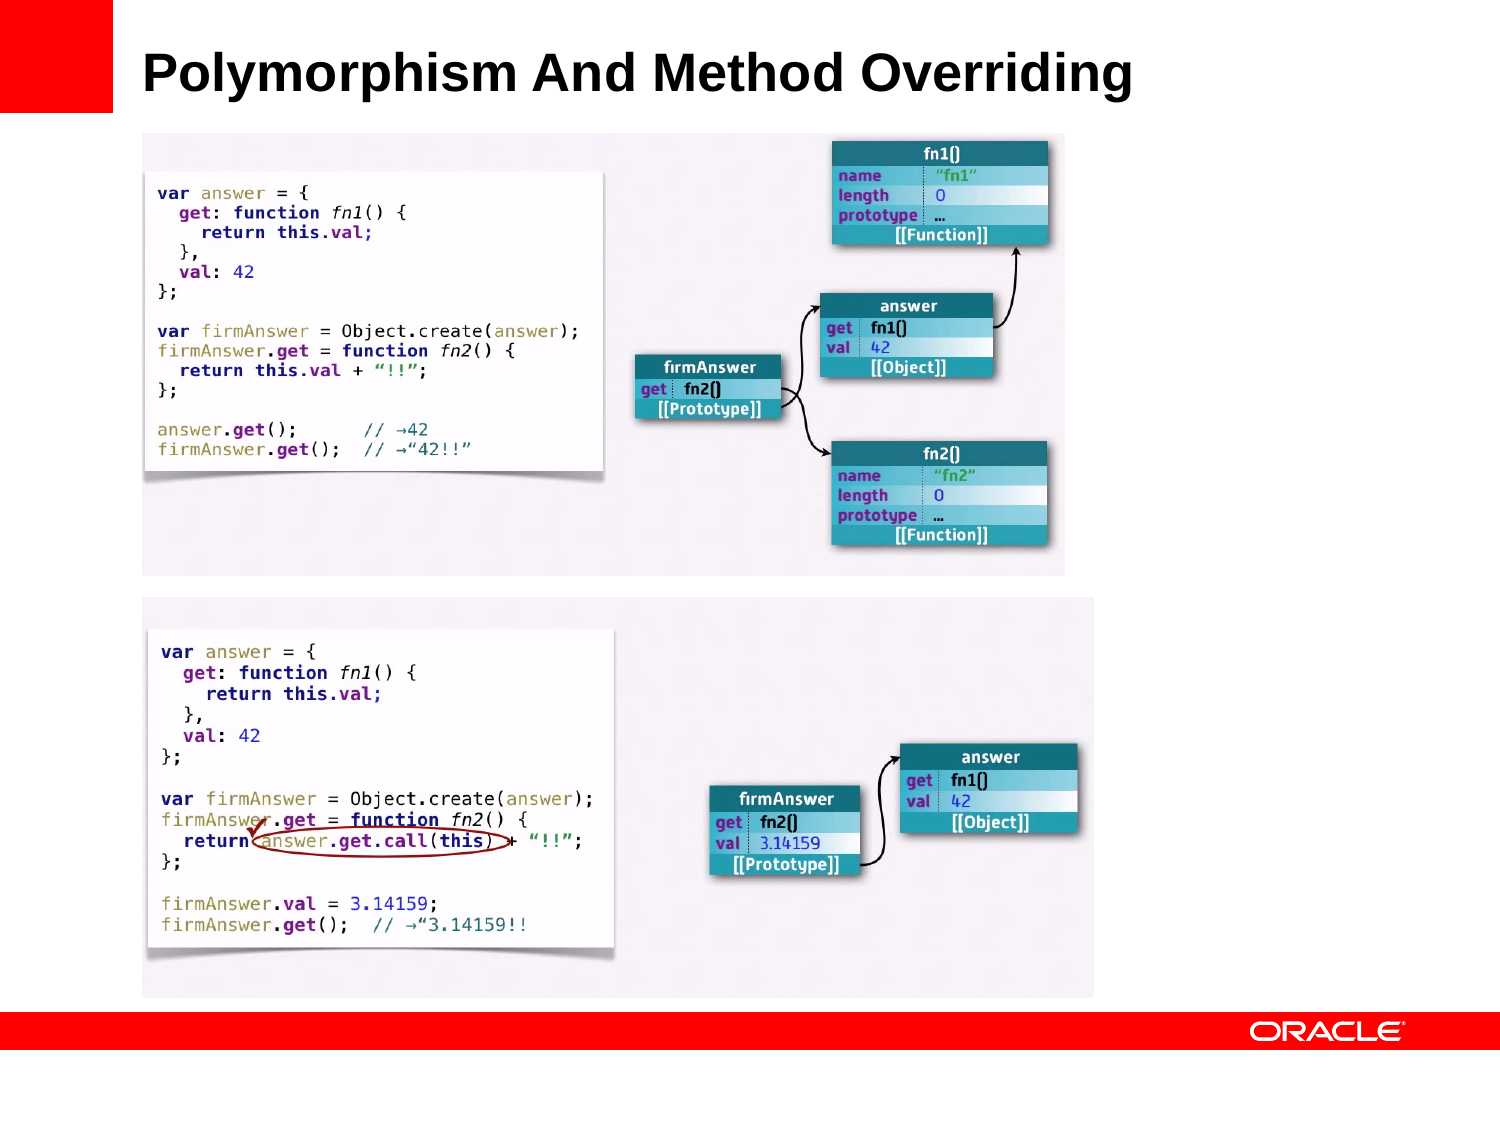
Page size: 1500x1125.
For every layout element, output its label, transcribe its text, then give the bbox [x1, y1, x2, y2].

picture [141, 132, 1065, 576]
picture [0, 1012, 1500, 1050]
picture [141, 597, 1094, 999]
title Polymorphism And Method Overriding [141, 36, 1267, 166]
picture [0, 0, 113, 113]
